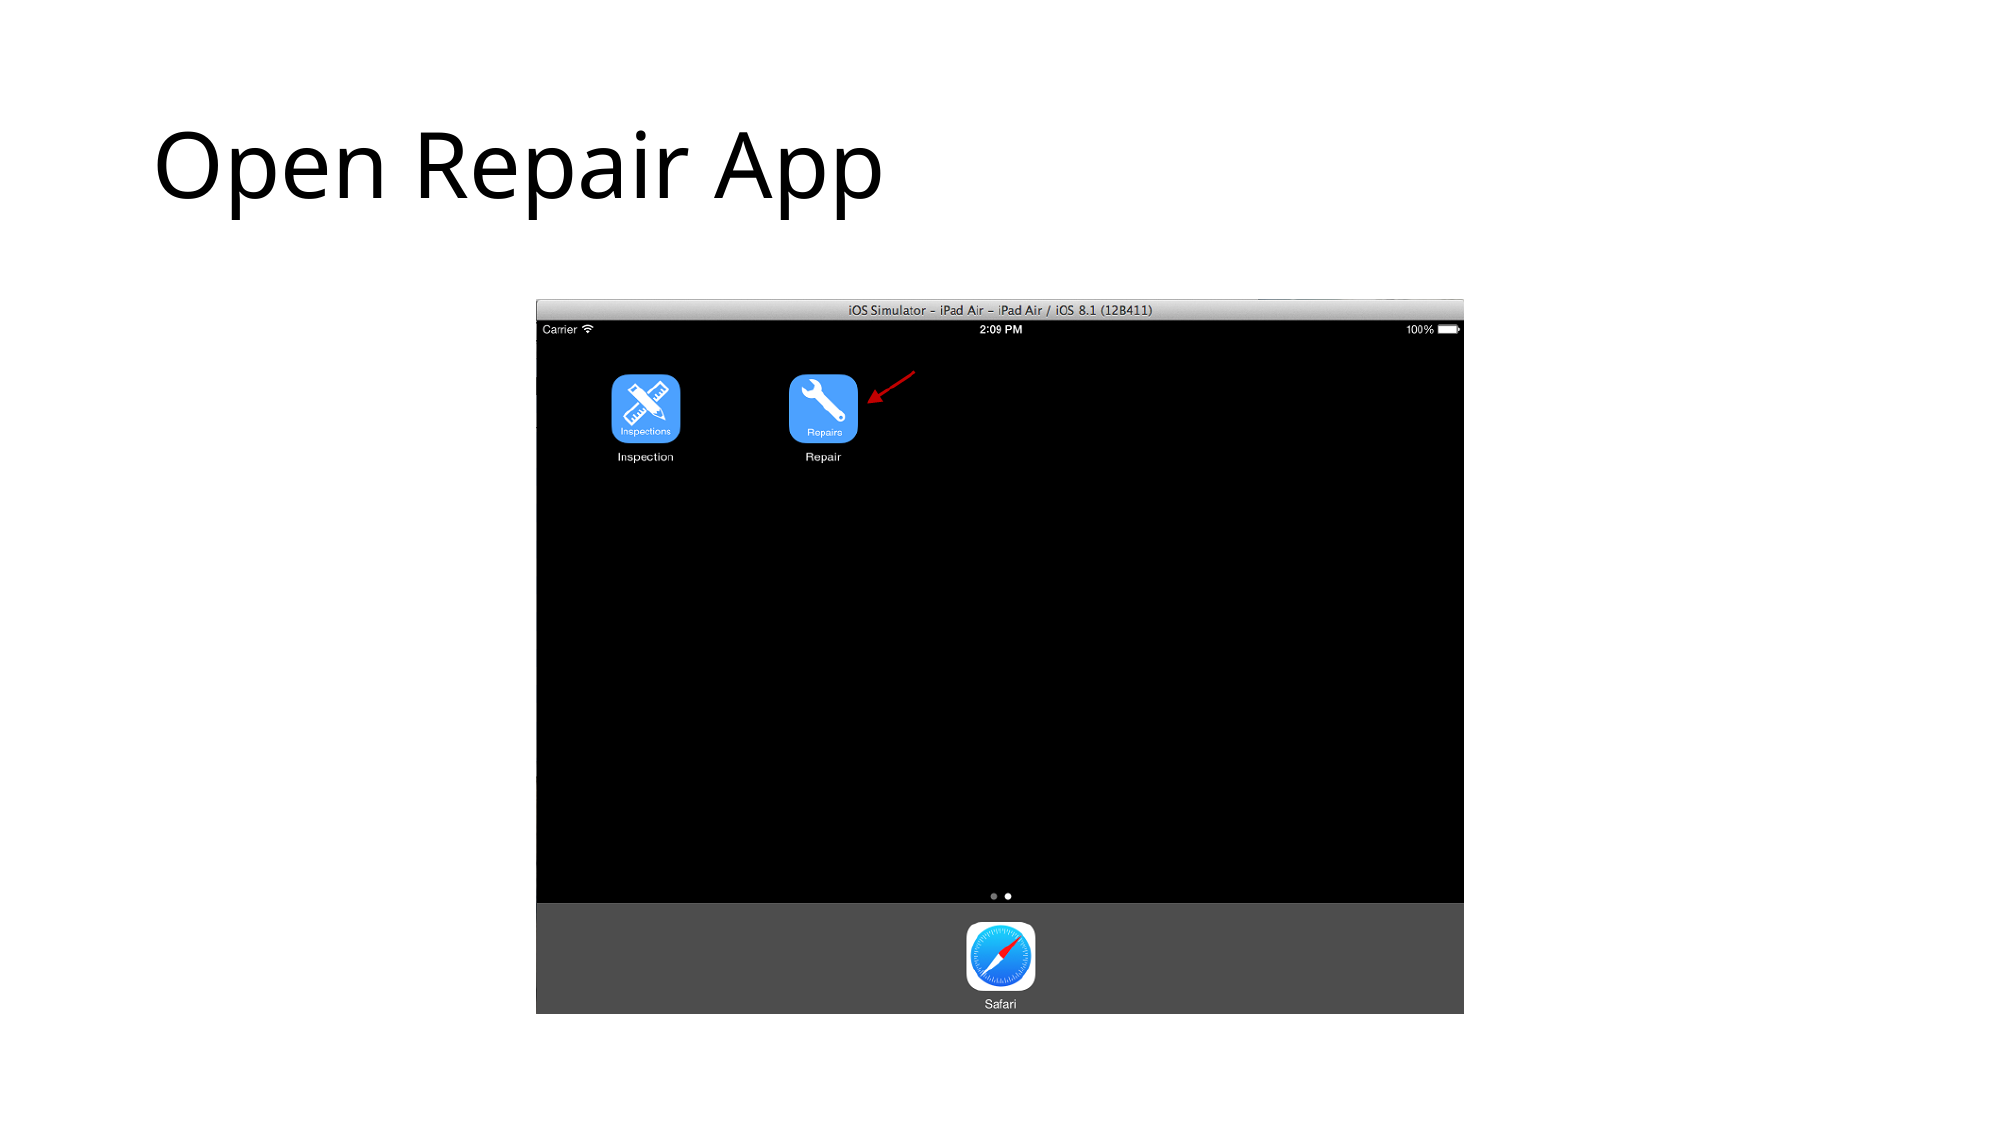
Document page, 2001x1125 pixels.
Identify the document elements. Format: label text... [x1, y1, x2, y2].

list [536, 299, 1464, 1014]
title Open Repair App [137, 59, 1863, 278]
